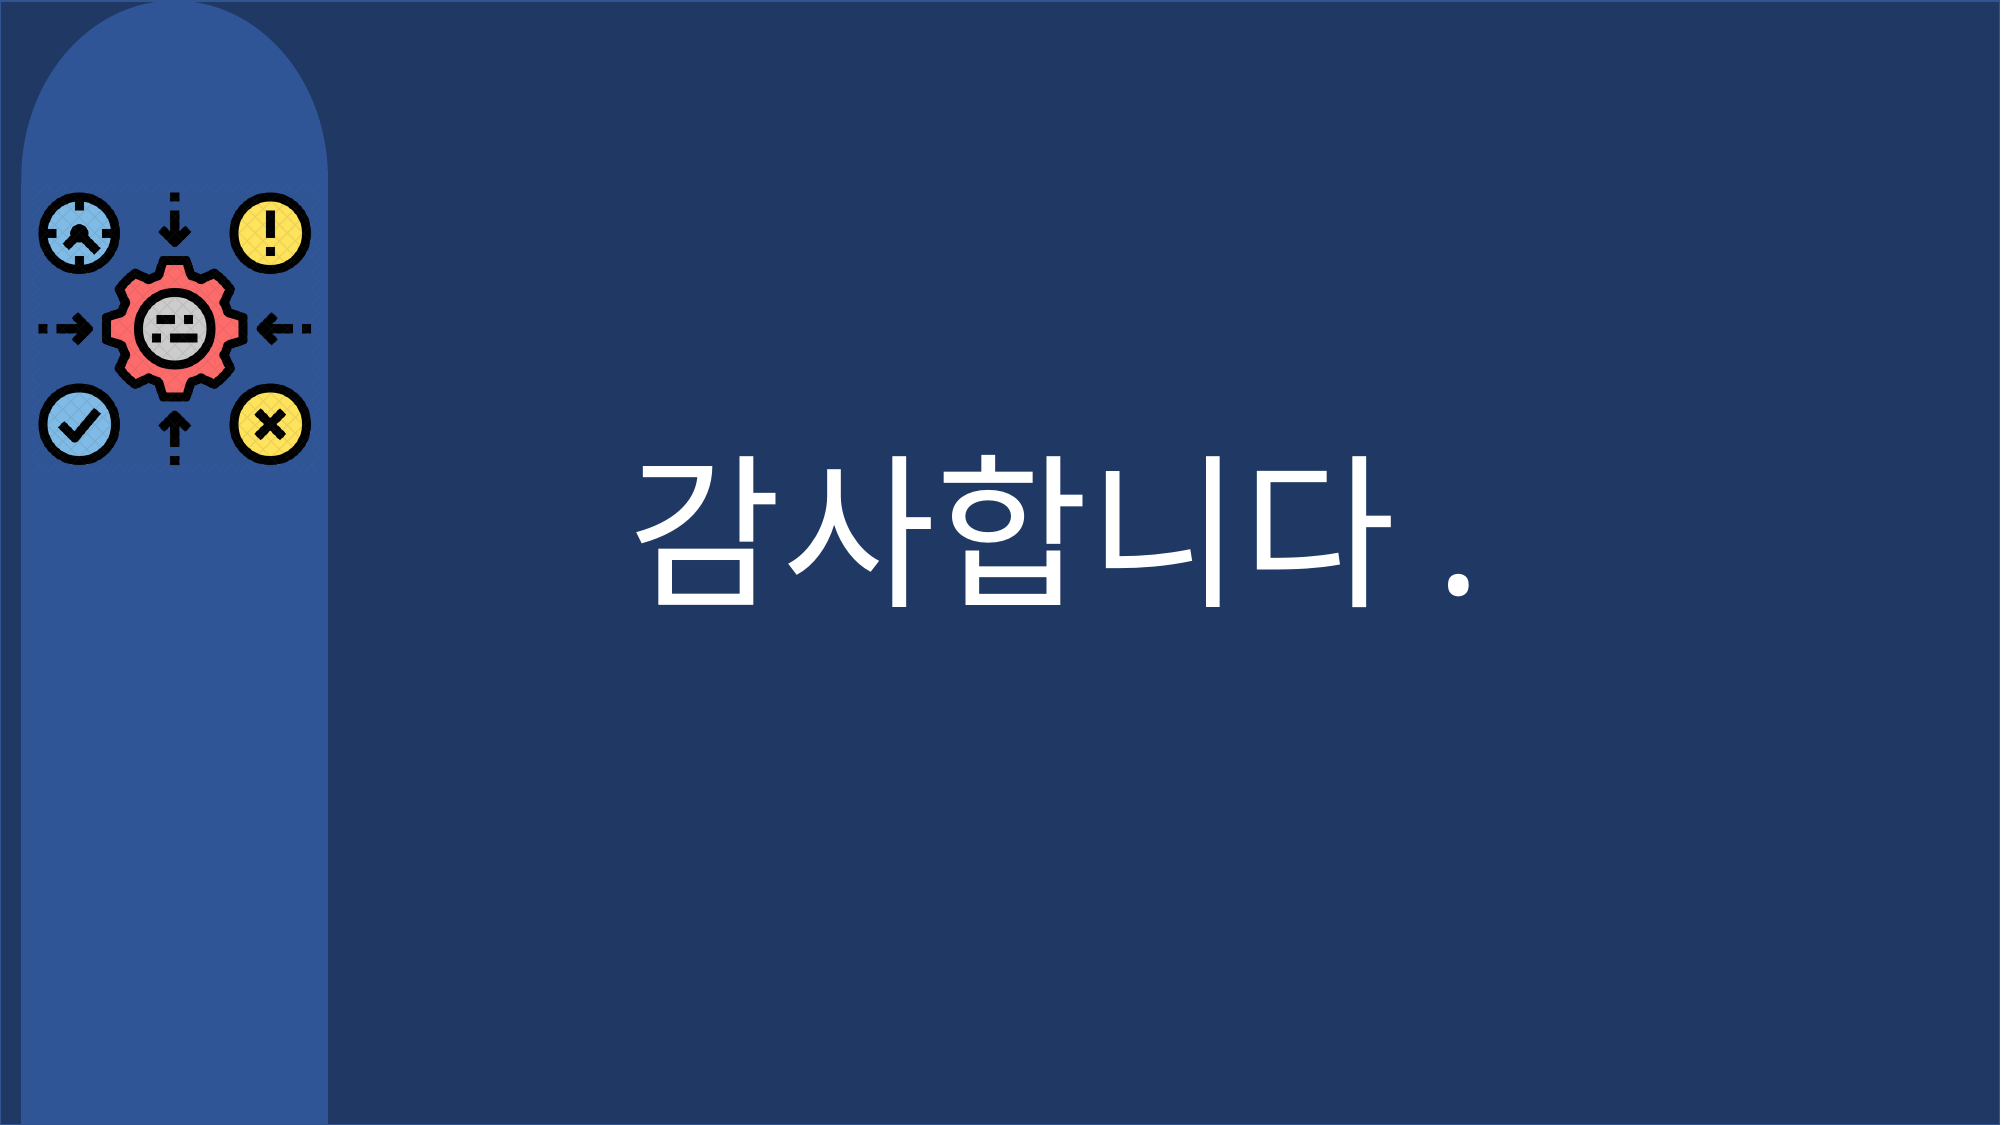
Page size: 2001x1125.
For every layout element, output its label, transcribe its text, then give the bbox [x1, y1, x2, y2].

picture [29, 183, 320, 474]
text_box [0, 0, 21, 1125]
text_box 감사합니다. [614, 420, 1640, 636]
text_box [328, 0, 2000, 1125]
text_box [21, 0, 328, 1125]
